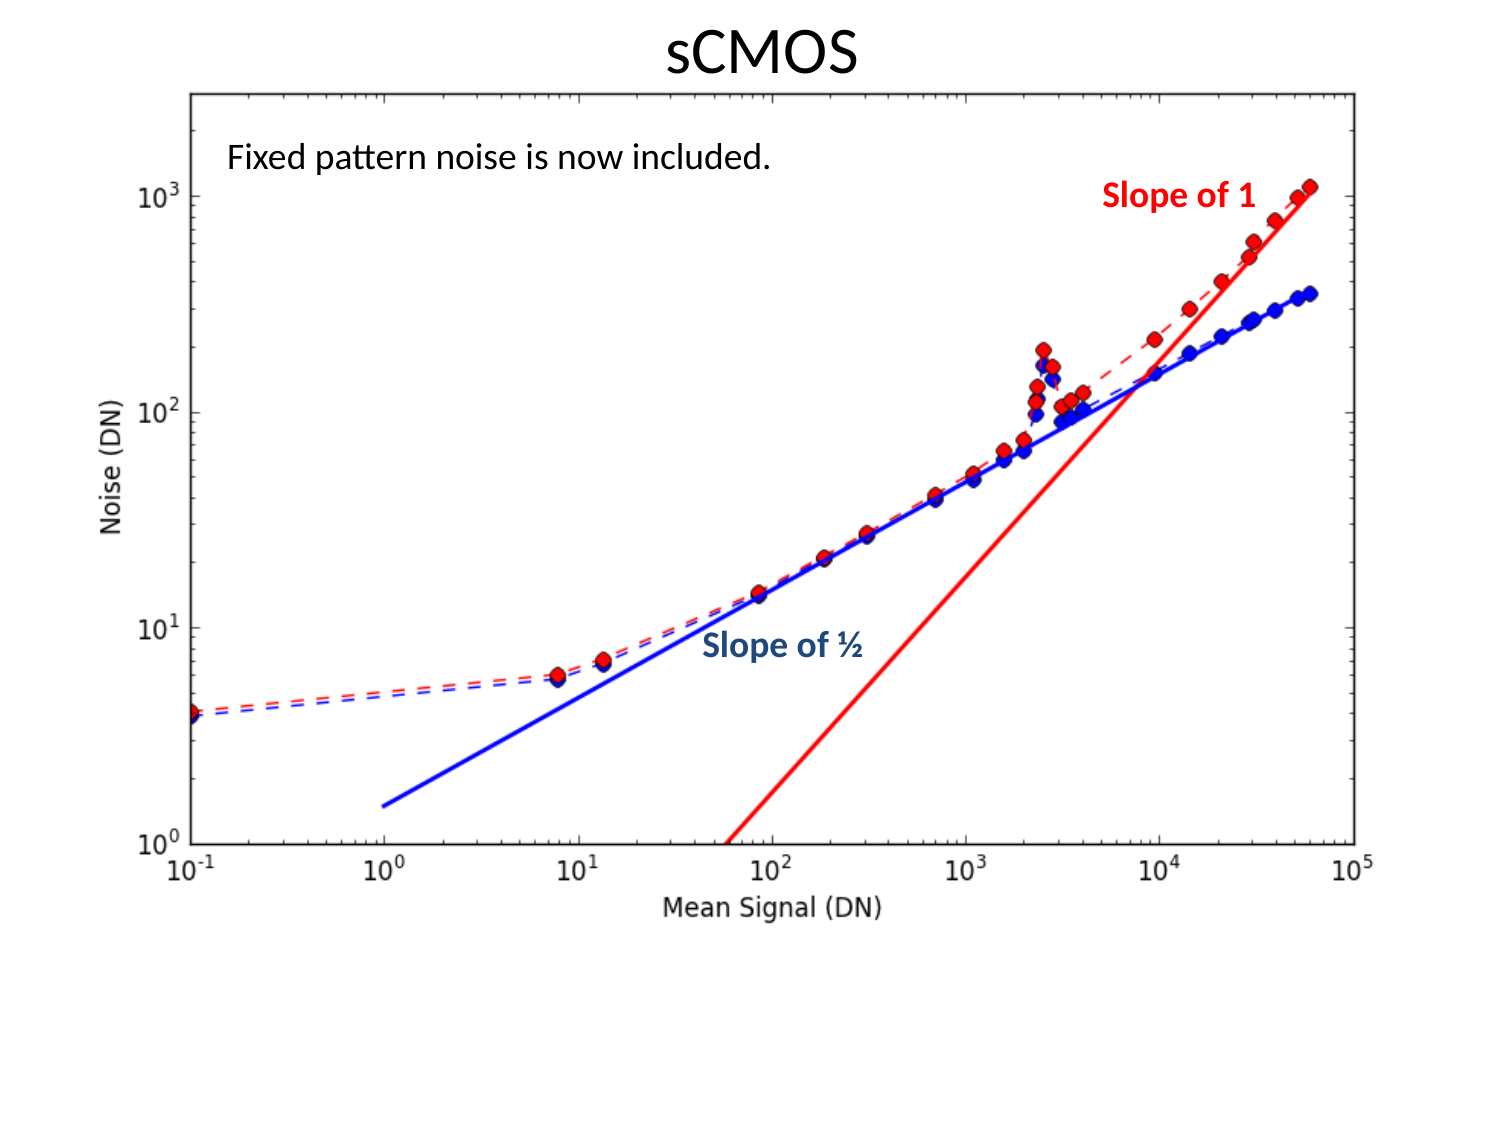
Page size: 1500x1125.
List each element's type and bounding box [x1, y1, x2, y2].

list [2, 0, 1500, 937]
